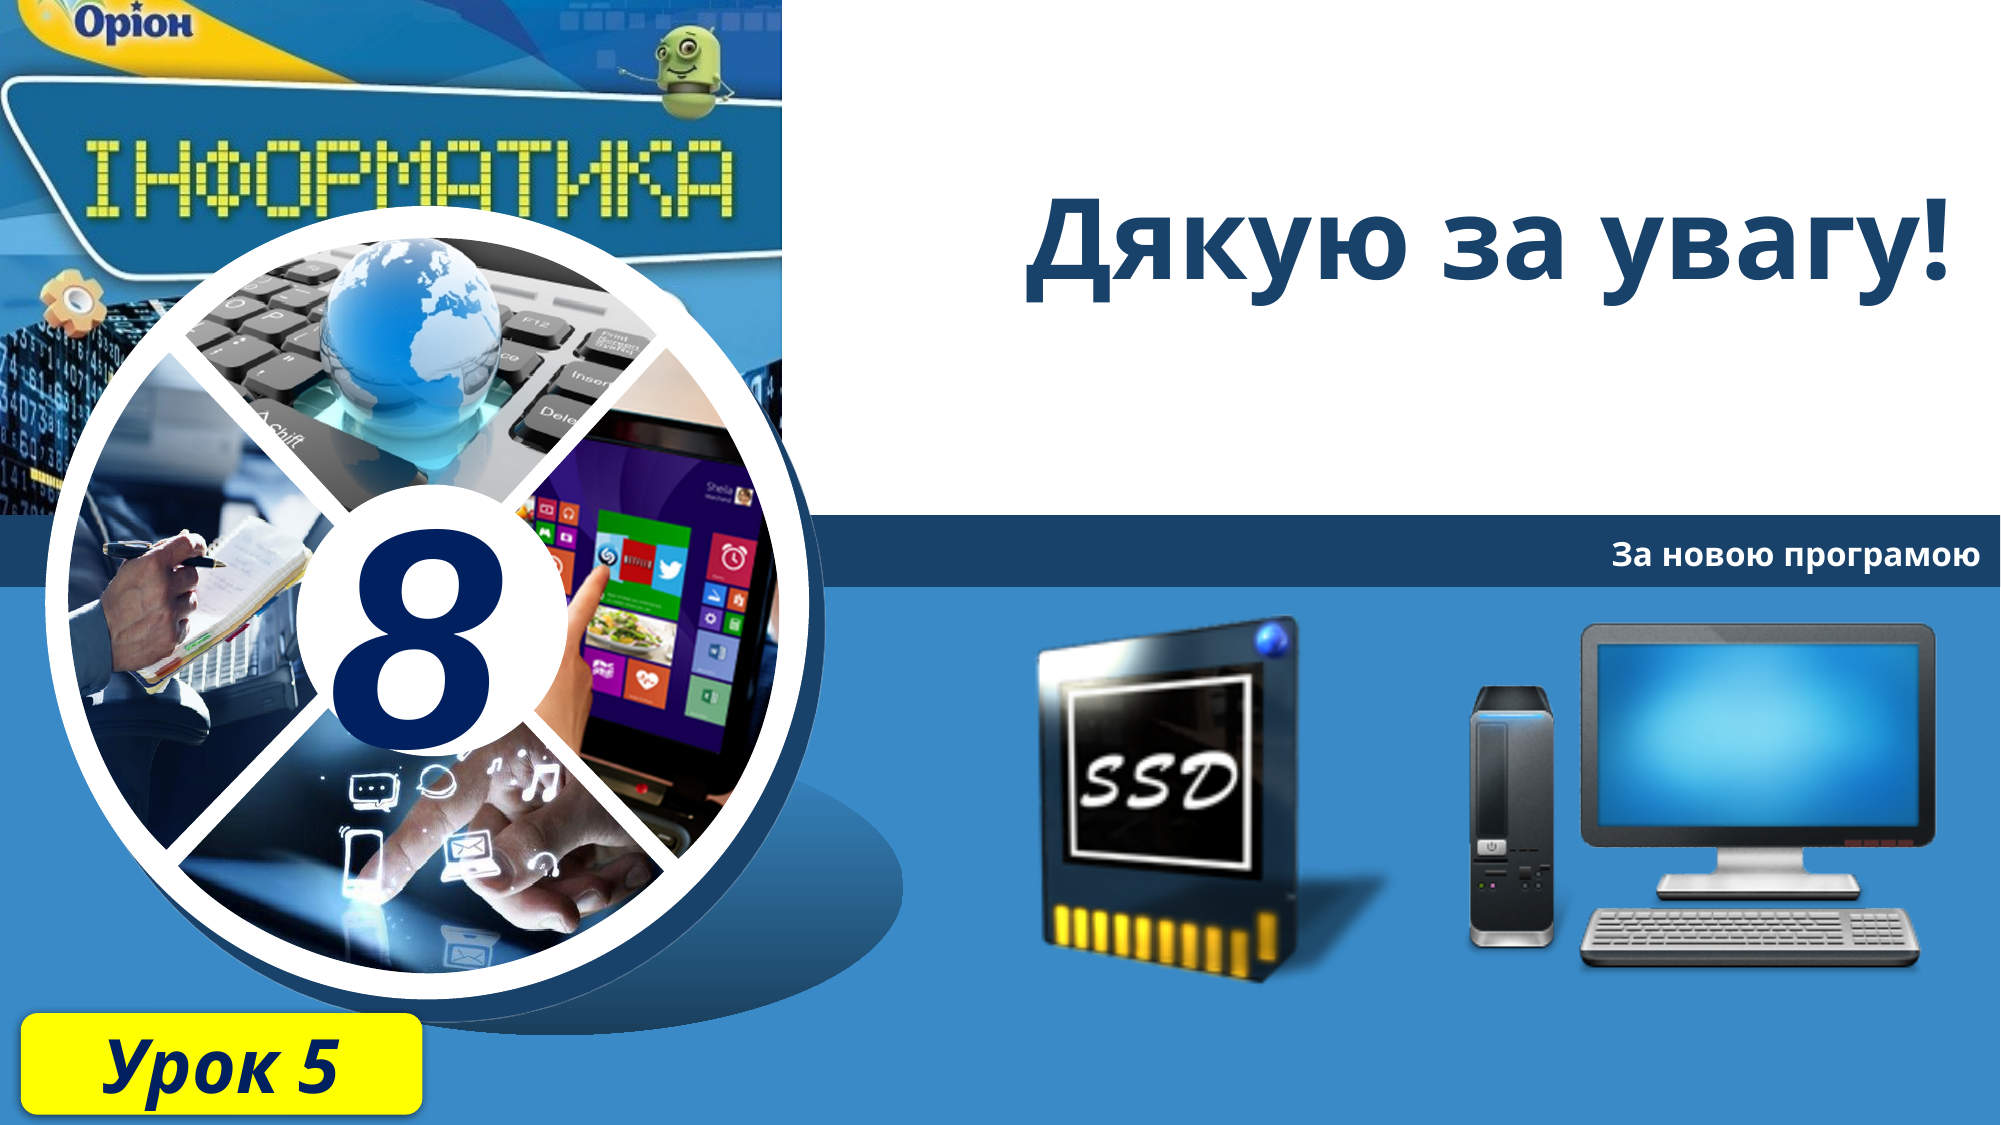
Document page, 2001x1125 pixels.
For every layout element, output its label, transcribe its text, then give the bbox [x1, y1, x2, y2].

picture [68, 352, 334, 850]
picture [1034, 555, 2001, 1125]
title Дякую за увагу! [795, 95, 1969, 392]
picture [185, 237, 657, 513]
picture [515, 347, 780, 859]
picture [178, 708, 665, 974]
picture [0, 0, 782, 515]
subtitle За новою програмою [825, 522, 1997, 589]
text_box Урок 5 [20, 1013, 423, 1115]
